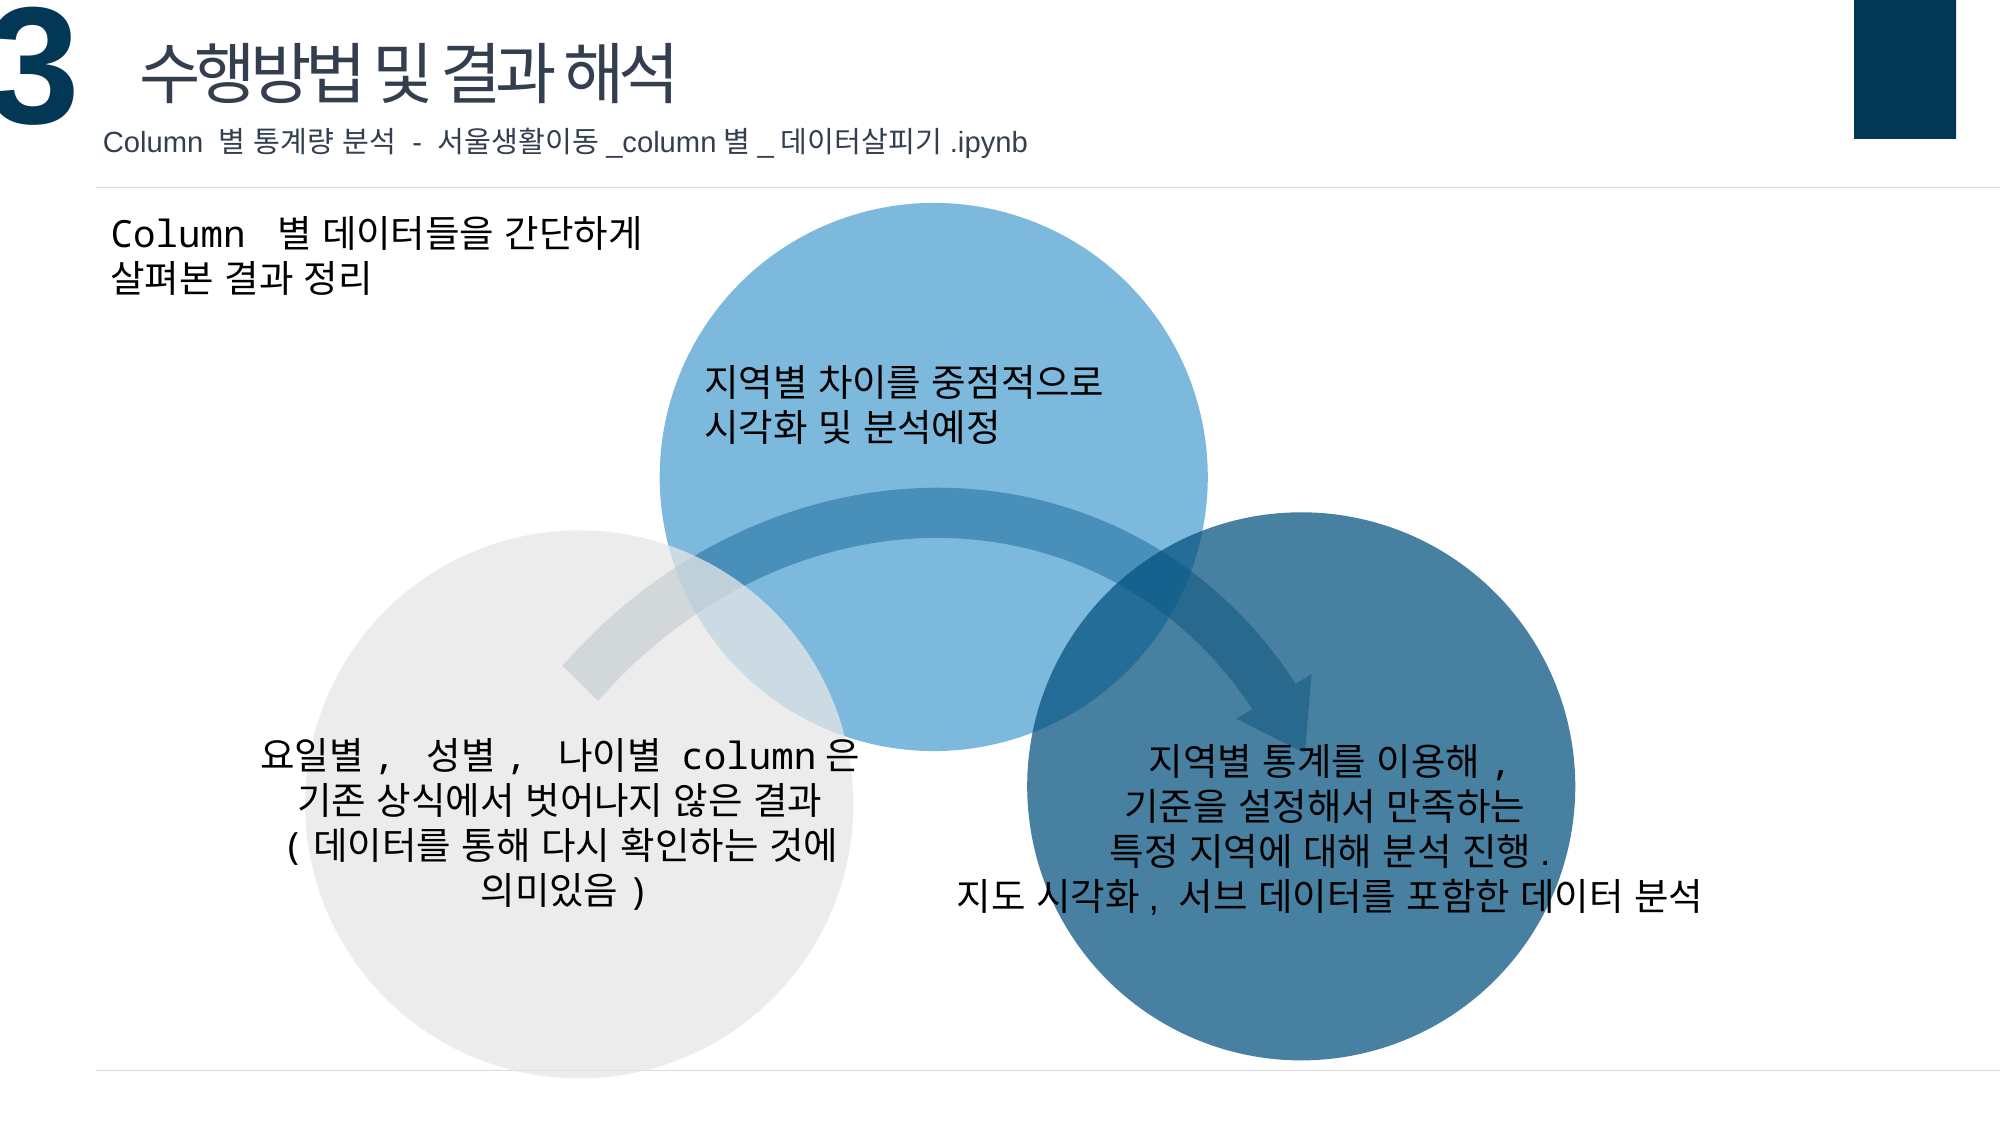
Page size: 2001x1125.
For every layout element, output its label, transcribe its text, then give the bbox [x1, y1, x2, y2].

text_box 지역별 통계를 이용해, 기준을 설정해서 만족하는 특정 지역에 대해 분석 진행. 지도 시각화, 서브 데이터를 포함한 데이터 분석 [911, 730, 1750, 926]
text_box [658, 308, 1209, 730]
text_box 지역별 차이를 중점적으로 시각화 및 분석예정 [689, 351, 1223, 457]
text_box Column 별 통계량 분석 - 서울생활이동_column별_데이터살피기.ipynb [88, 116, 1043, 166]
text_box [316, 529, 843, 724]
text_box [355, 965, 803, 1080]
text_box [1031, 511, 1571, 730]
text_box 요일별, 성별, 나이별 column은 기존 상식에서 벗어나지 않은 결과 (데이터를 통해 다시 확인하는 것에 의미있음) [146, 724, 985, 965]
text_box Column 별 데이터들을 간단하게 살펴본 결과 정리 [95, 202, 1237, 308]
text_box 수행방법 및 결과 해석 [124, 24, 696, 116]
text_box [1064, 926, 1539, 1062]
